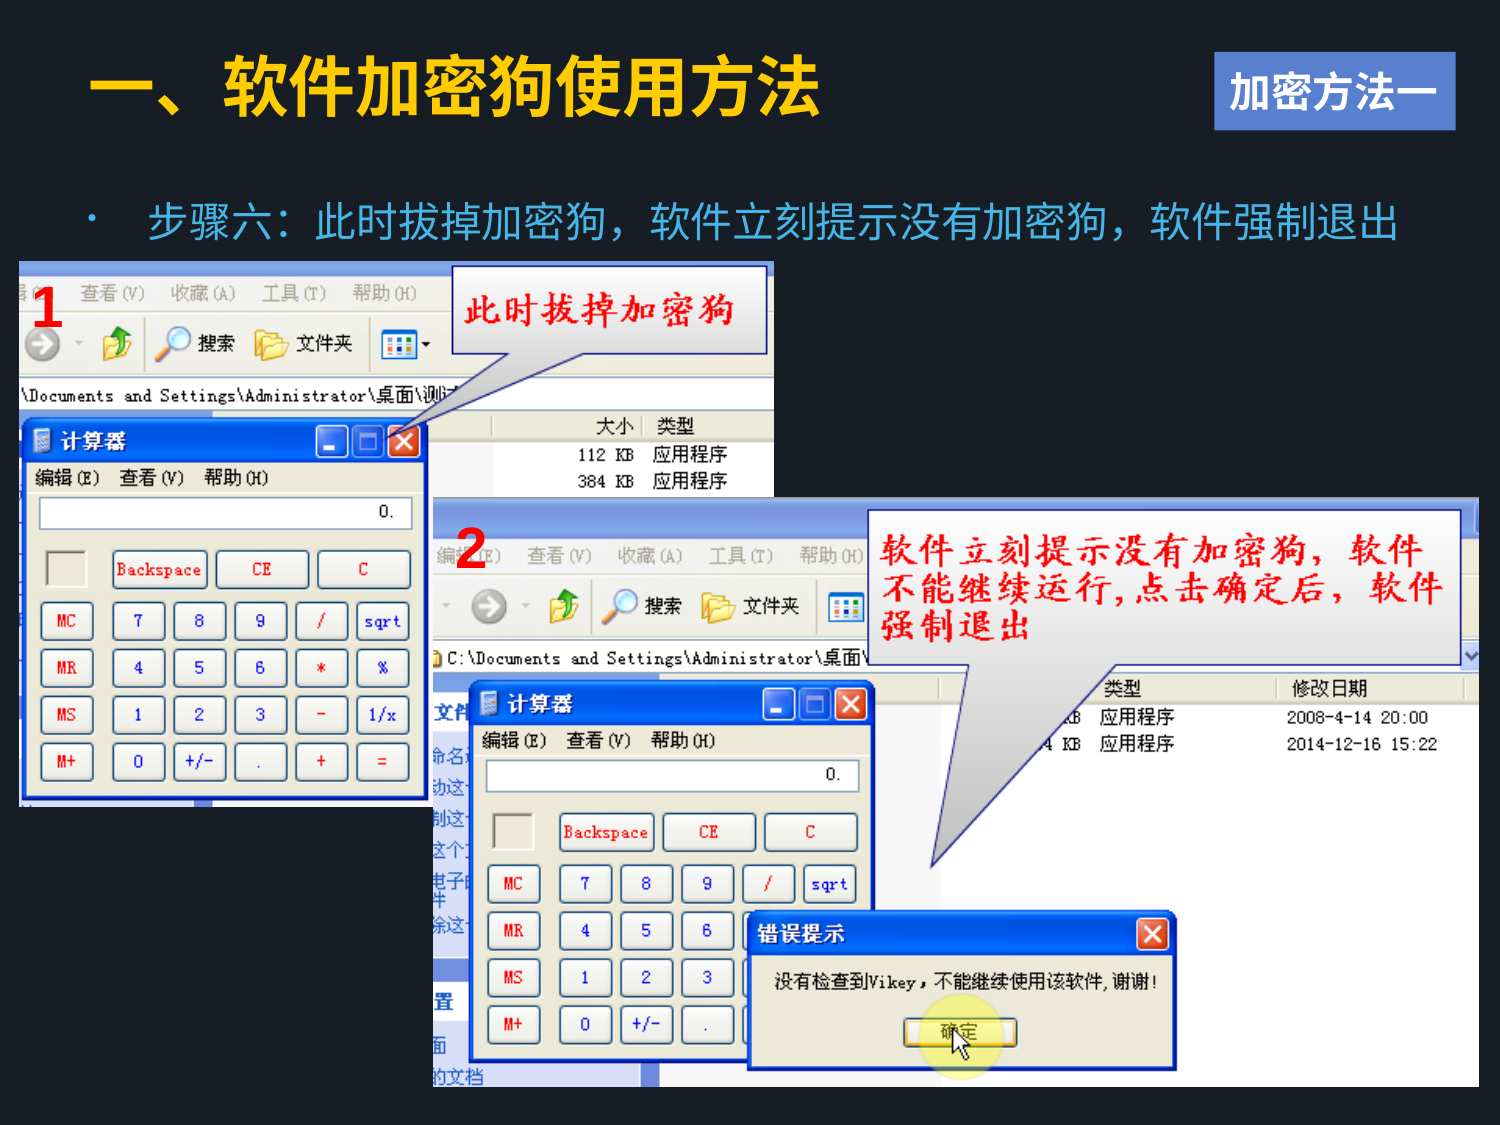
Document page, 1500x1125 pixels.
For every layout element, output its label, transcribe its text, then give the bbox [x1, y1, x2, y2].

text_box 加密方法一 [1214, 51, 1456, 131]
list 步骤六：此时拔掉加密狗，软件立刻提示没有加密狗，软件强制退出 [73, 183, 1456, 262]
title 一、软件加密狗使用方法 [73, 24, 1422, 155]
picture [18, 261, 1480, 1087]
